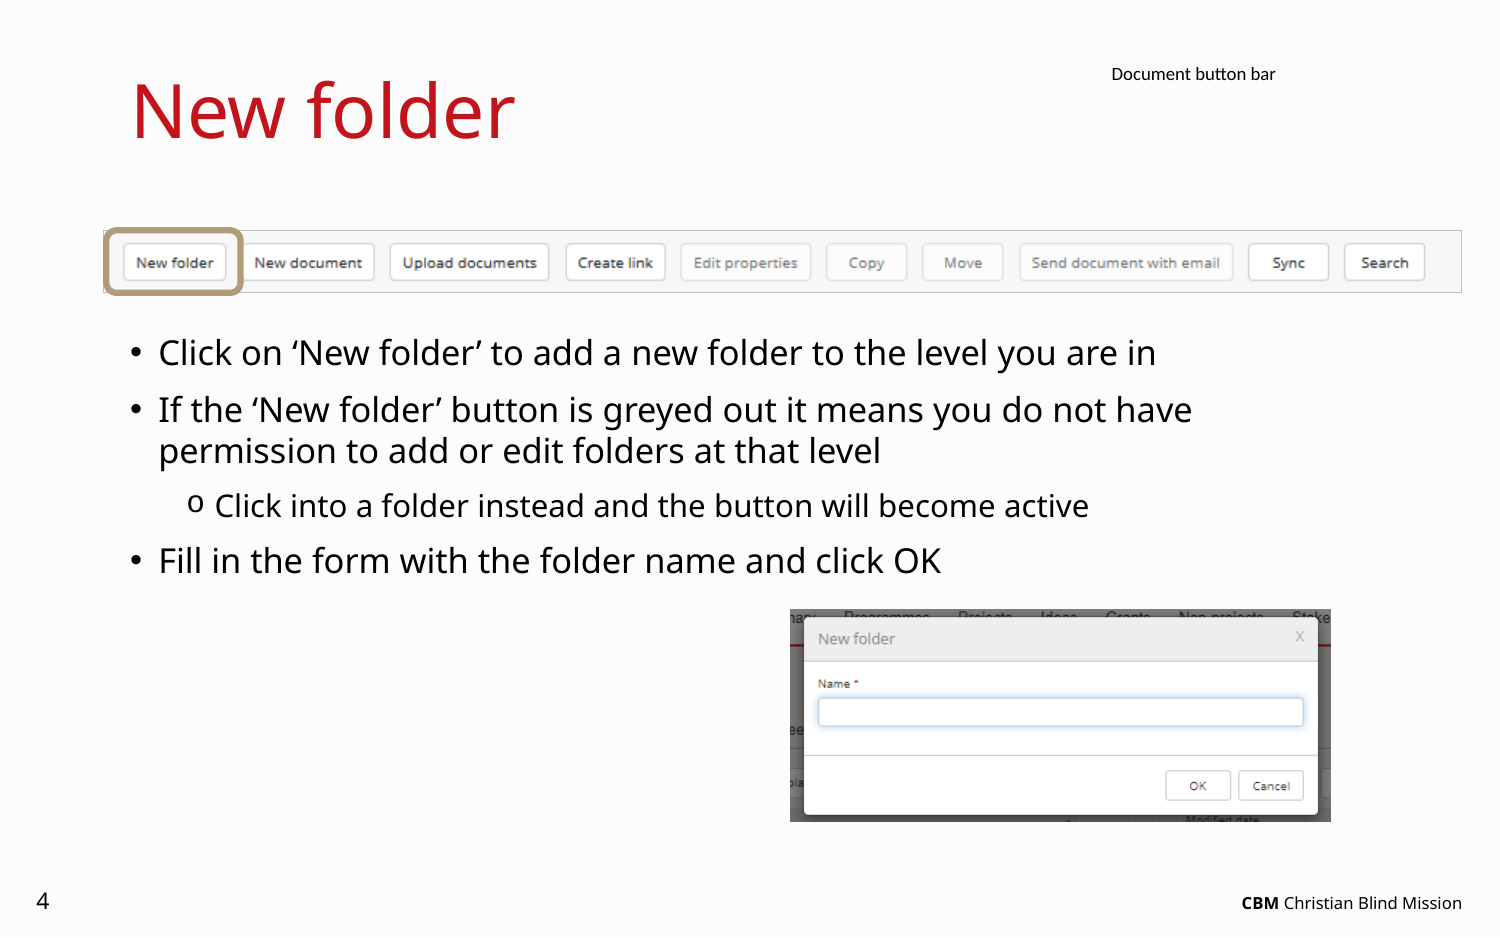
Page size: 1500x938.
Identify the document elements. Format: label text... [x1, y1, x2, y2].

picture [103, 230, 1463, 293]
title New folder [130, 77, 1370, 225]
slide_number 4 [21, 878, 472, 938]
picture [790, 609, 1331, 823]
text_box Document button bar [1096, 54, 1291, 92]
list Click on ‘New folder’ to add a new folder to the level you are in If the ‘New folder’ button is greyed out it means you do not have permission to add or edit folders at that level Click into a folder instead and the button will become active Fill in the form with the folder name and click OK [130, 331, 1370, 610]
